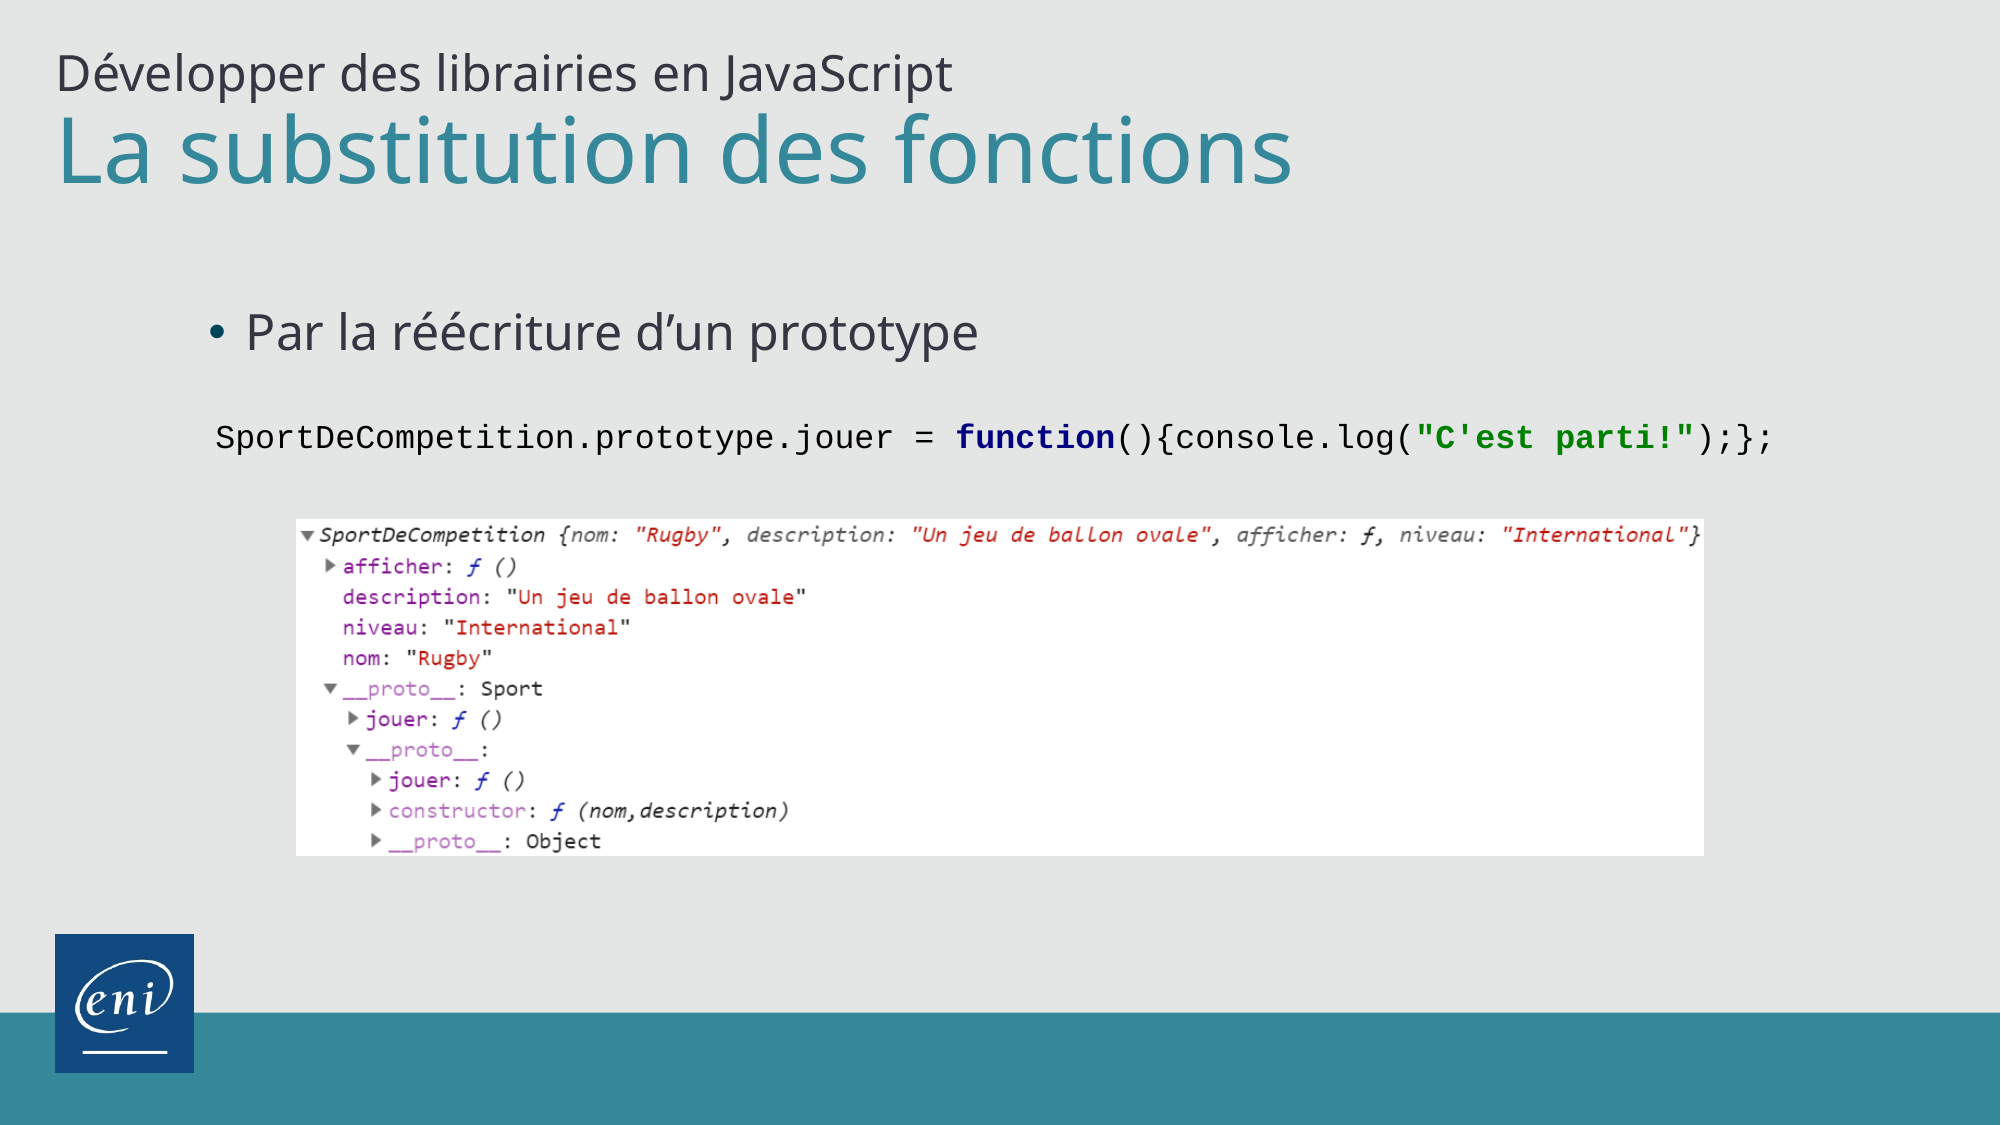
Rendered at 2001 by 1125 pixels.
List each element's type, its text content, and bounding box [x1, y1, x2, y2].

list Développer des librairies en JavaScript [55, 31, 1952, 103]
title La substitution des fonctions [55, 104, 1952, 205]
picture [296, 519, 1704, 856]
list Par la réécriture d’un prototype [193, 299, 1952, 912]
text_box SportDeCompetition.prototype.jouer = function(){console.log("C'est parti!");}; [200, 407, 1807, 463]
picture [55, 934, 194, 1073]
